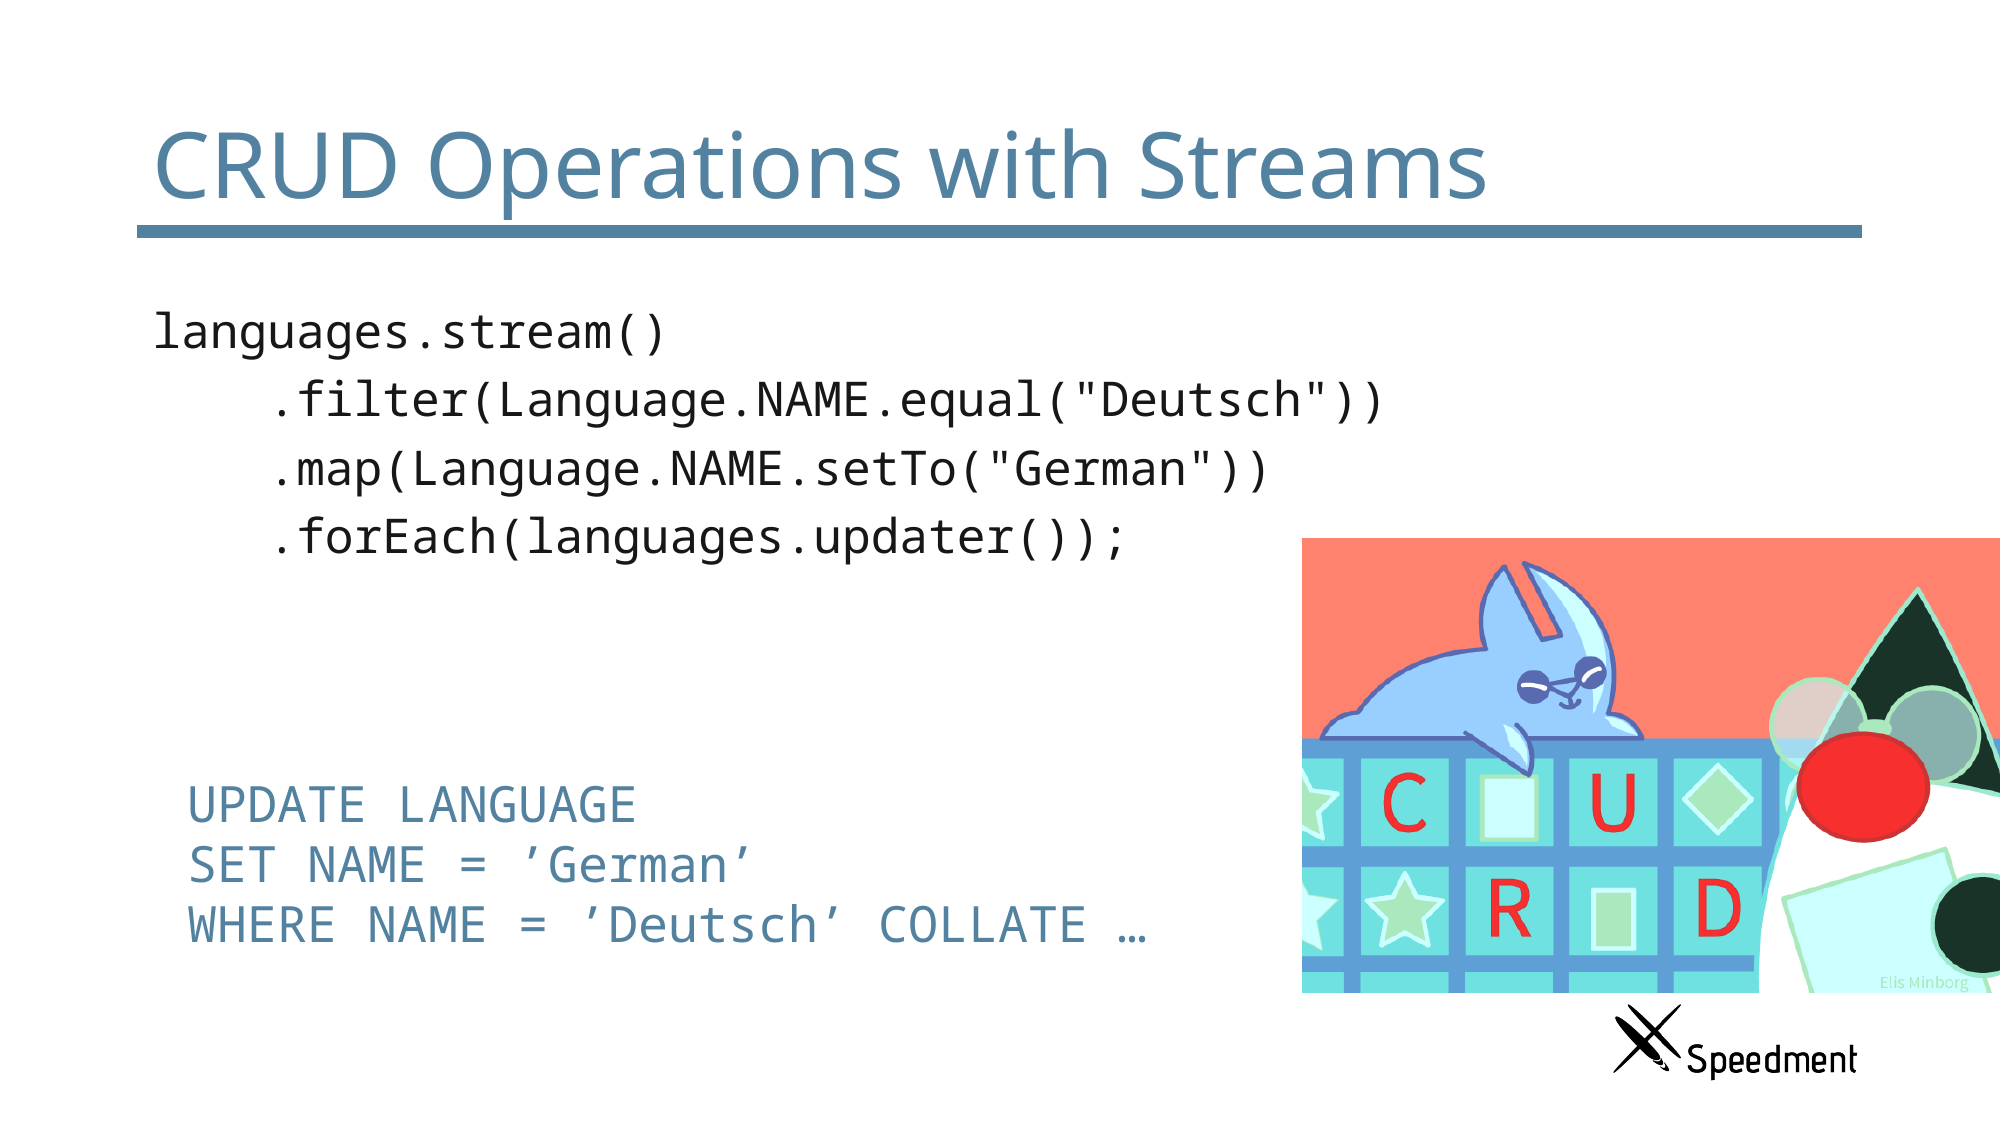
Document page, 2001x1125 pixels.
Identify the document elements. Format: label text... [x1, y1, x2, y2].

list languages.stream() .filter(Language.NAME.equal("Deutsch")) .map(Language.NAME.setTo("German")) .forEach(languages.updater()); [137, 299, 1863, 575]
title CRUD Operations with Streams [137, 59, 1863, 278]
text_box UPDATE LANGUAGE SET NAME = ’German’ WHERE NAME = ’Deutsch’ COLLATE … [173, 765, 1174, 961]
picture [1302, 538, 2000, 993]
picture [1613, 1004, 1858, 1081]
